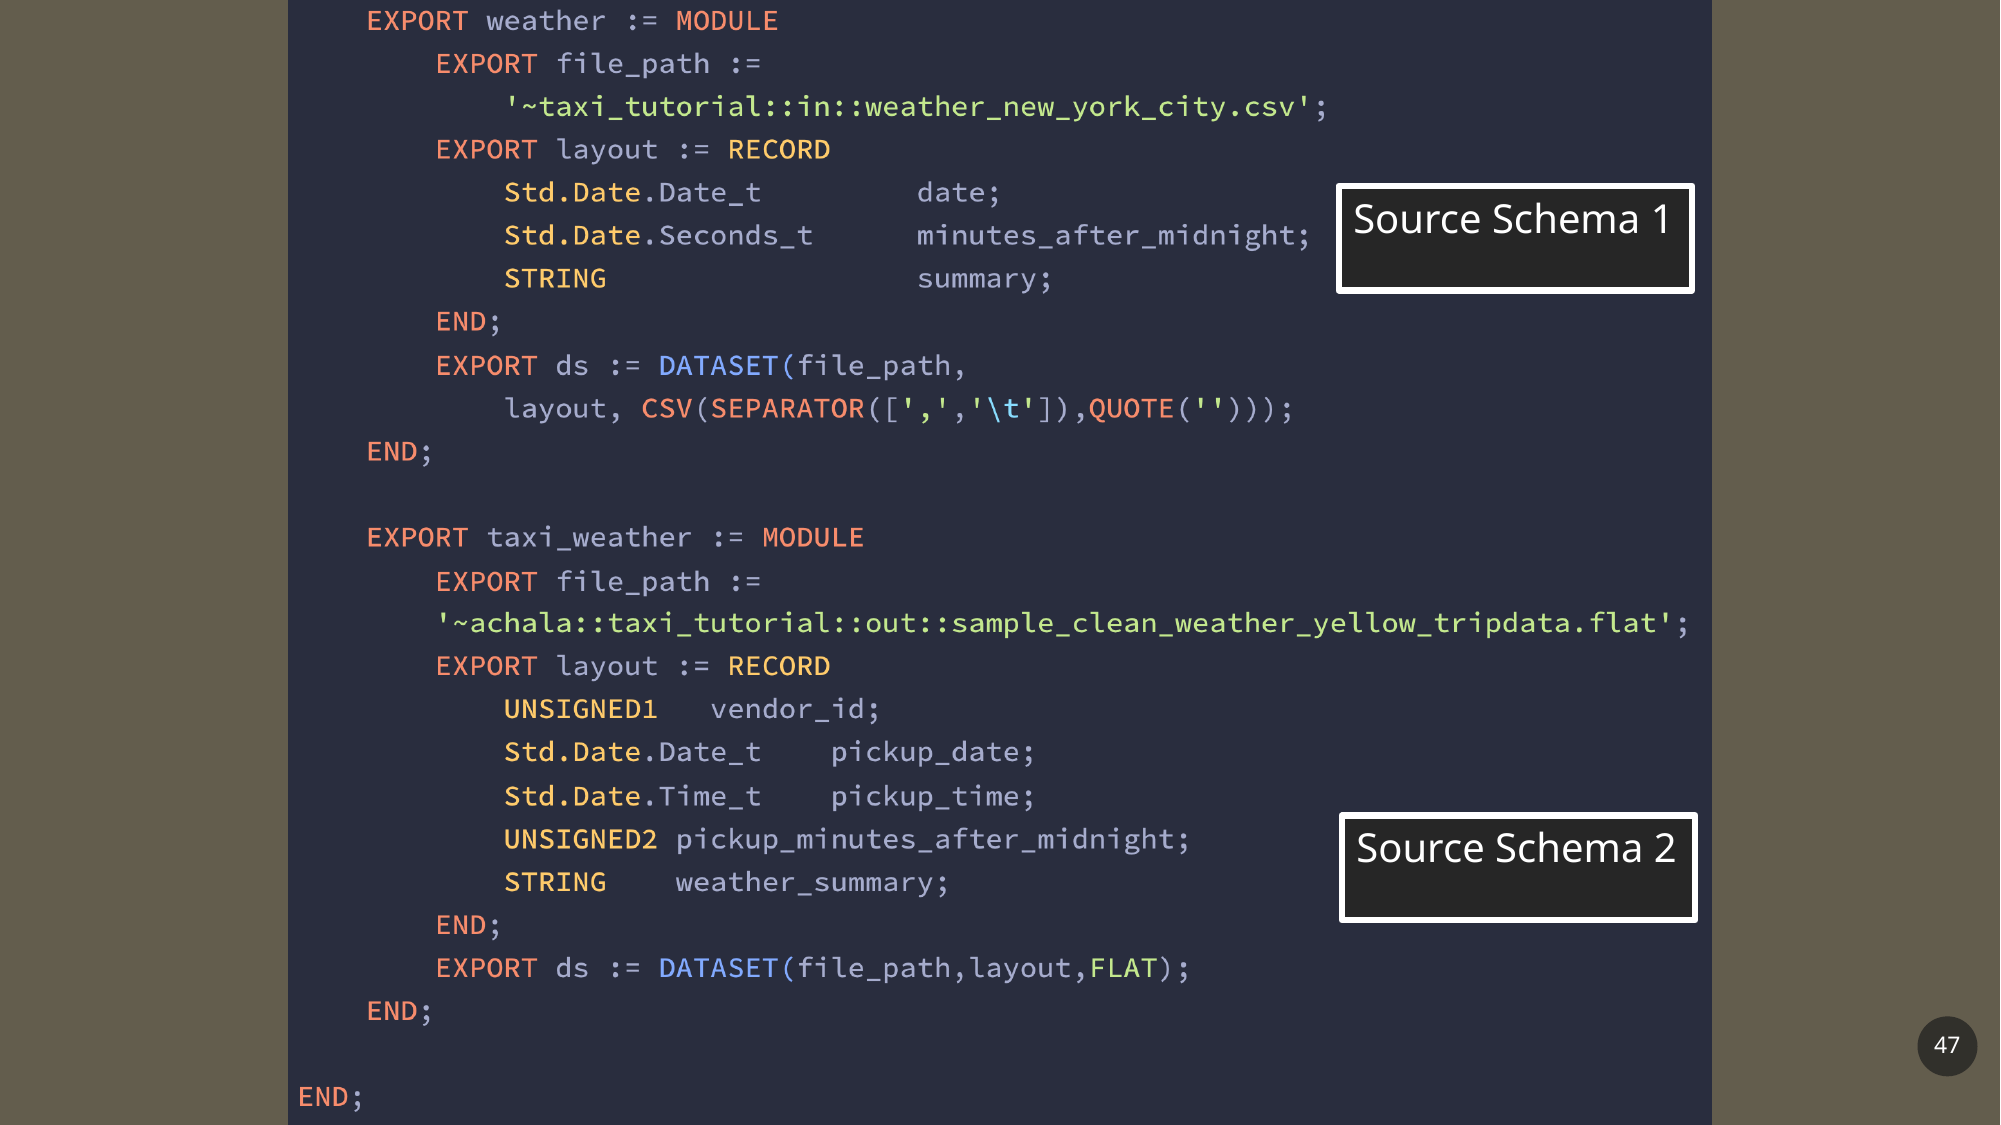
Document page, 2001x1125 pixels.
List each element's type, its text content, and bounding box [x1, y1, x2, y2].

picture [288, 0, 1712, 1125]
slide_number 47 [1917, 1016, 1978, 1077]
